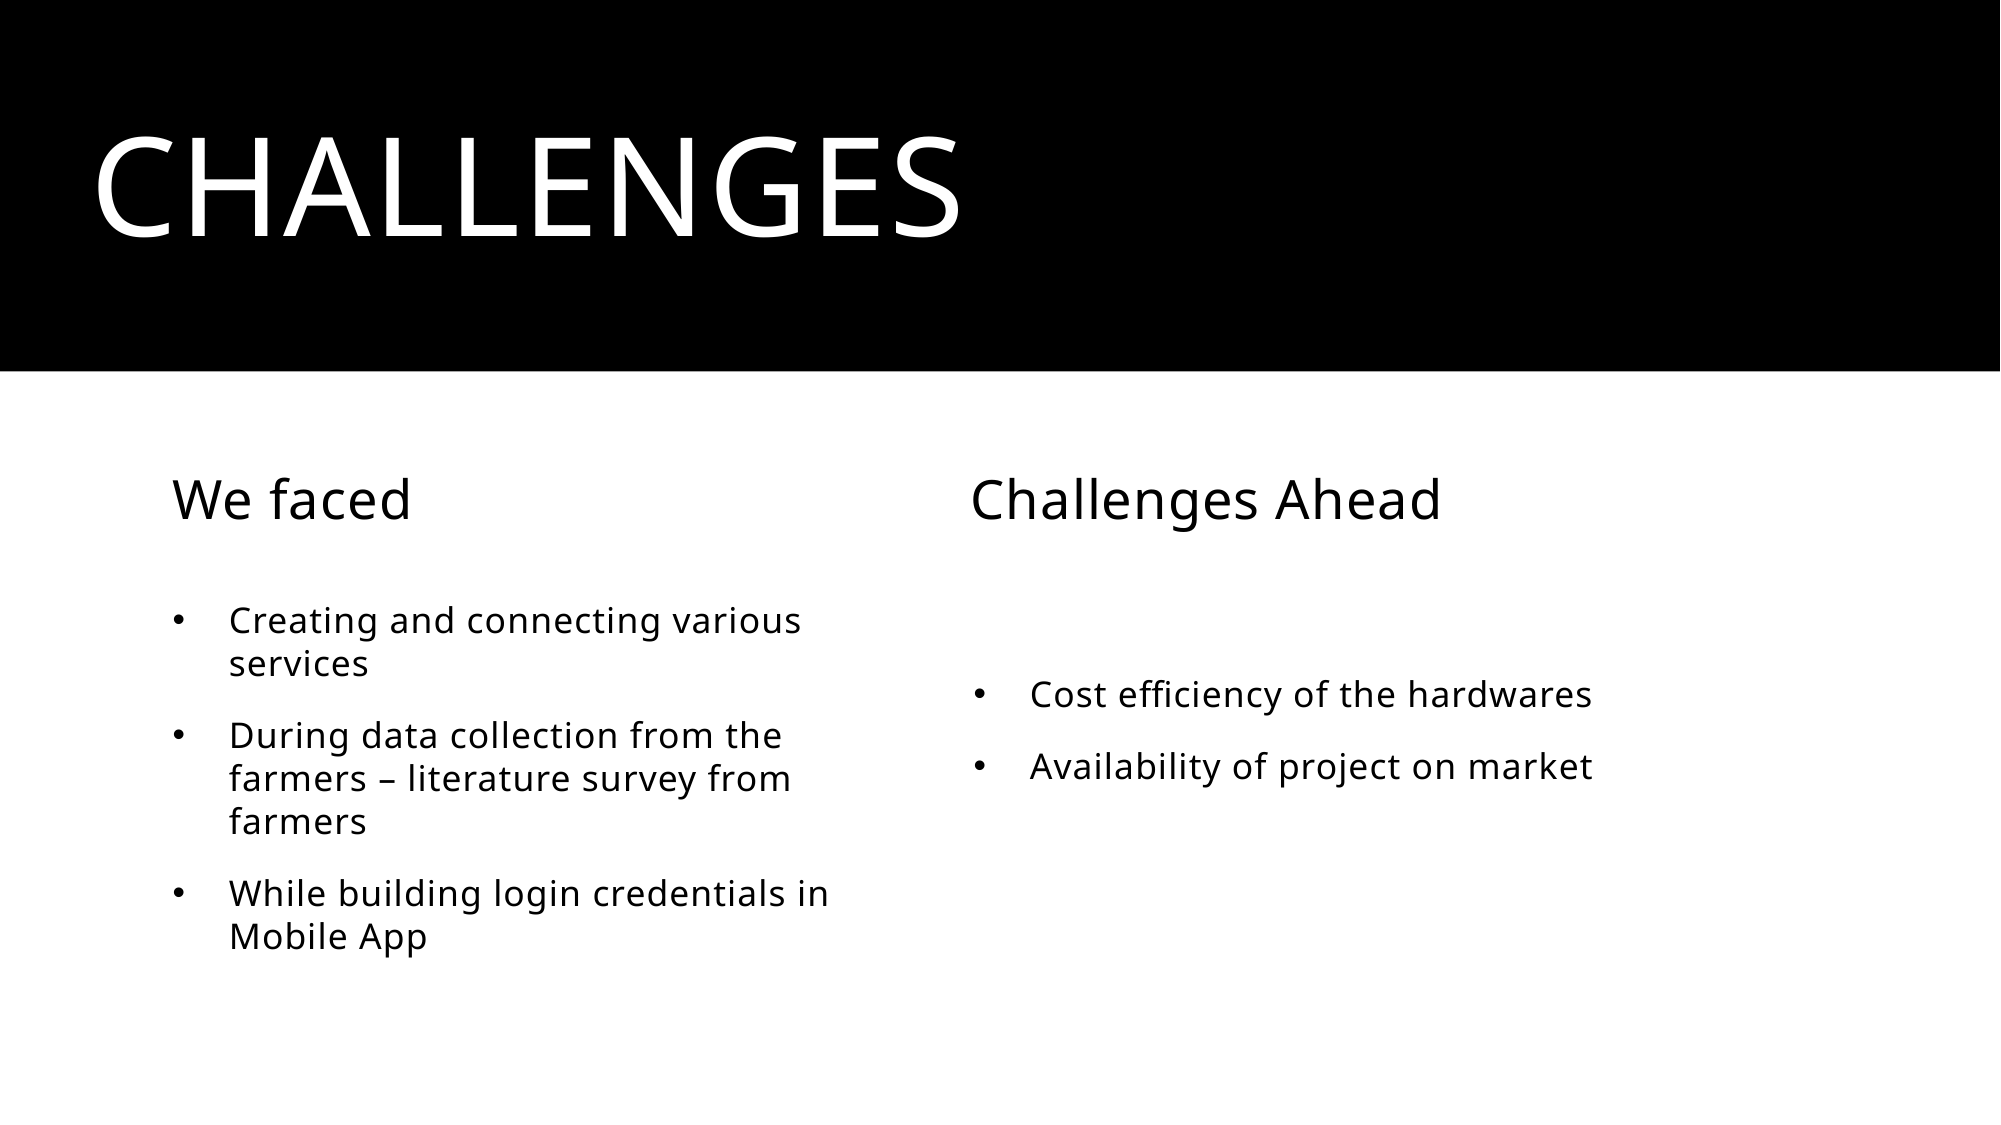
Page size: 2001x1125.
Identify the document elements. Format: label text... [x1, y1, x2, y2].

title Challenges [75, 52, 1842, 332]
list Cost efficiency of the hardwares Availability of project on market [958, 664, 1846, 1089]
list Creating and connecting various services During data collection from the farmers – literature survey from farmers While building login credentials in Mobile App [157, 589, 900, 1014]
list Challenges Ahead [955, 424, 1843, 571]
list We faced [157, 424, 689, 571]
